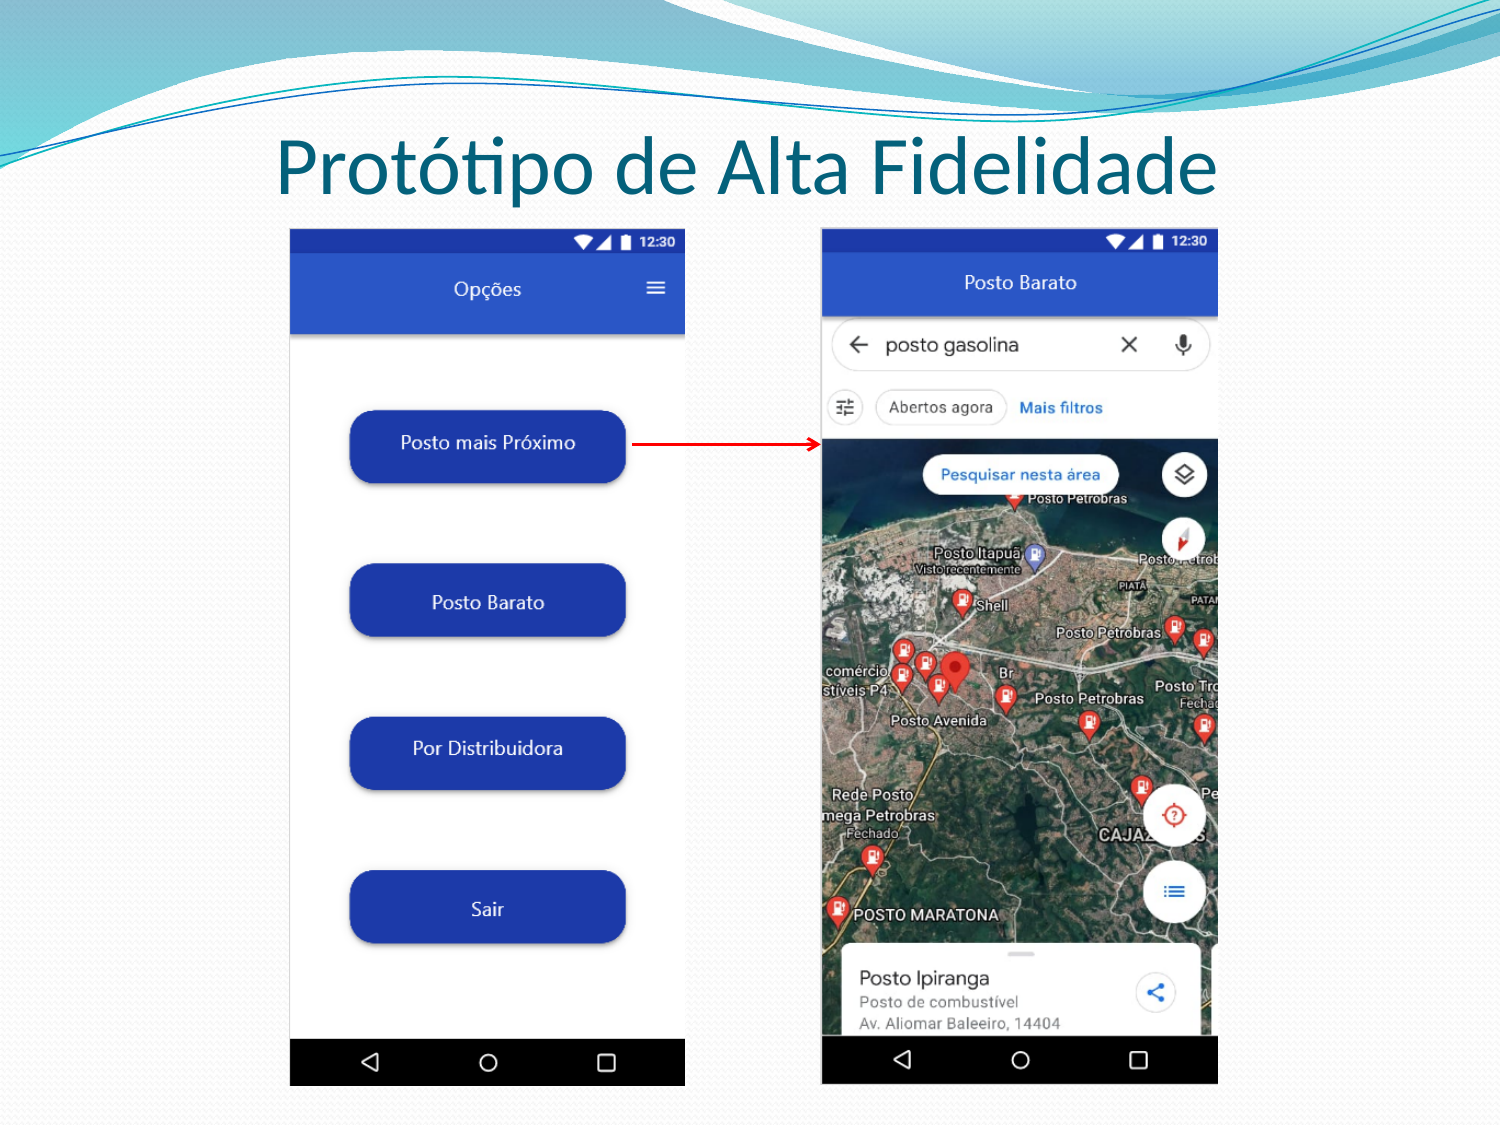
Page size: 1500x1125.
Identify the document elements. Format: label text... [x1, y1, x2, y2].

text_box Protótipo de Alta Fidelidade [73, 103, 1424, 197]
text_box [289, 227, 1218, 1087]
